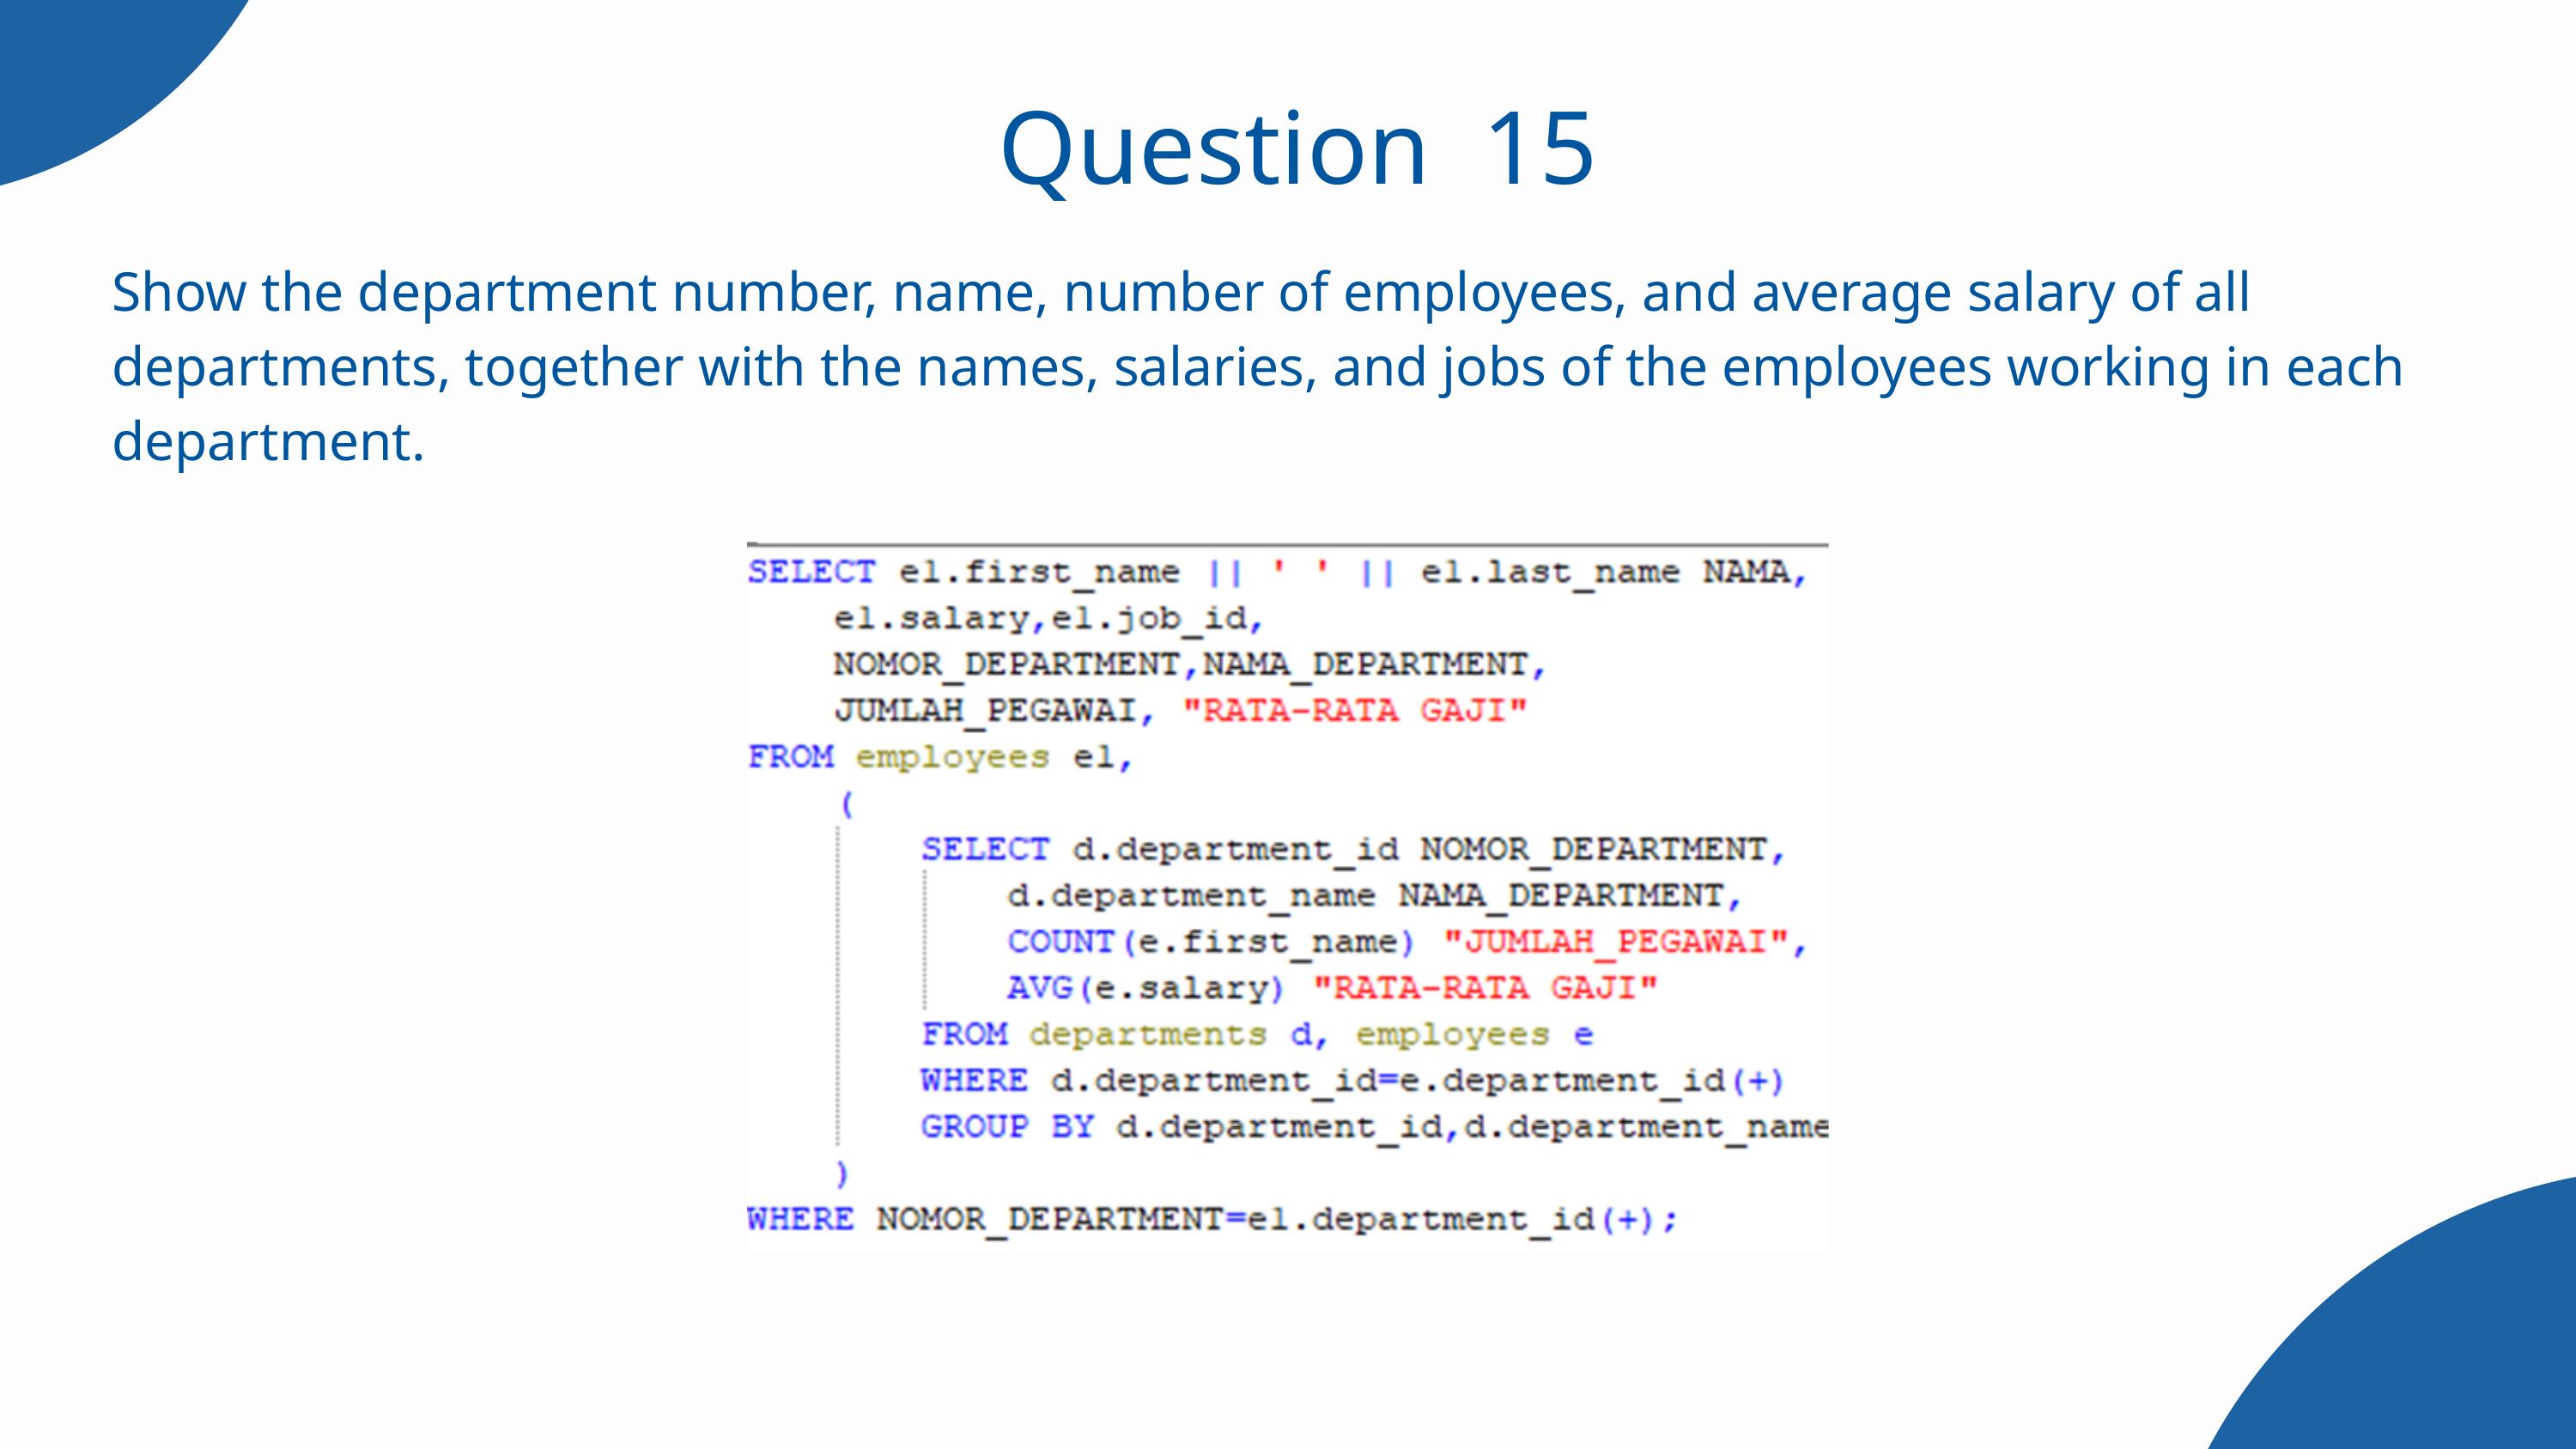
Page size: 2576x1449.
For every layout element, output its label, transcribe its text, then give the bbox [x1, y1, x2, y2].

text_box Show the department number, name, number of employees, and average salary of all departments, together with the names, salaries, and jobs of the employees working in each department. [112, 246, 2464, 547]
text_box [2146, 1167, 2576, 1449]
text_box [0, 0, 311, 200]
text_box Question 15 [964, 63, 1631, 204]
text_box [747, 547, 1829, 1252]
